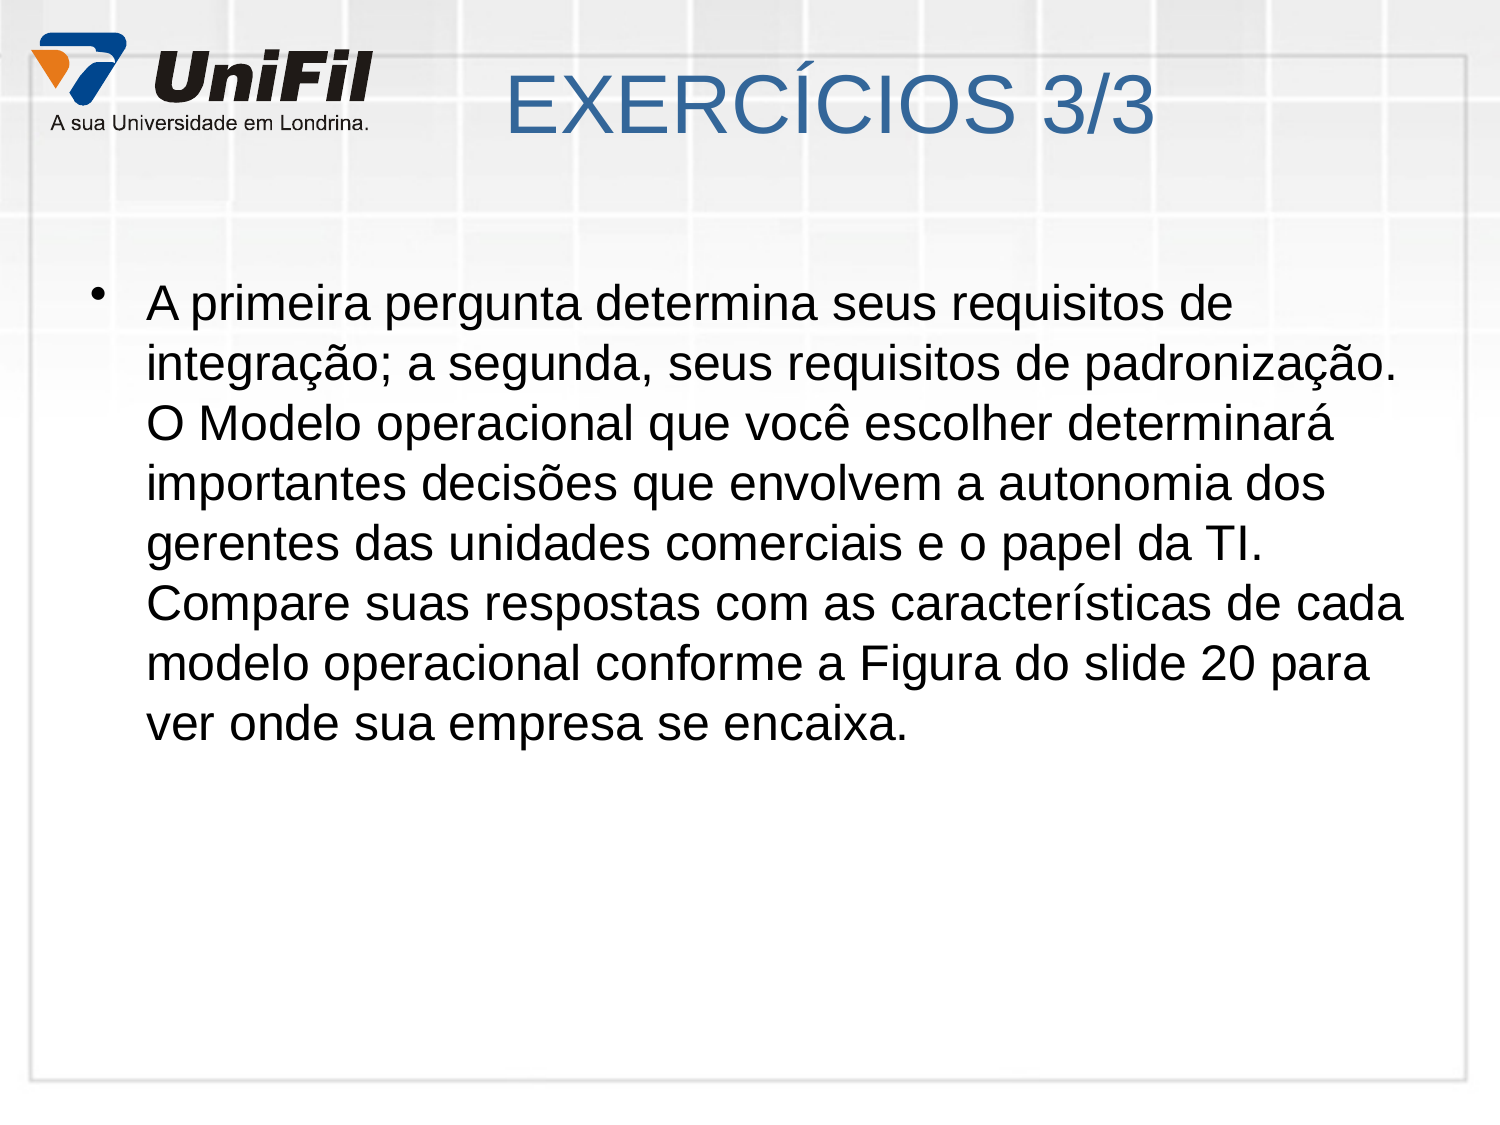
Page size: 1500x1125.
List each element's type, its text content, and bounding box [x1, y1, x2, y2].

list A primeira pergunta determina seus requisitos de integração; a segunda, seus requisitos de padronização. O Modelo operacional que você escolher determinará importantes decisões que envolvem a autonomia dos gerentes das unidades comerciais e o papel da TI. Compare suas respostas com as características de cada modelo operacional conforme a Figura do slide 20 para ver onde sua empresa se encaixa. [75, 262, 1425, 1005]
title EXERCÍCIOS 3/3 [490, 42, 1500, 231]
picture [0, 0, 1500, 1125]
